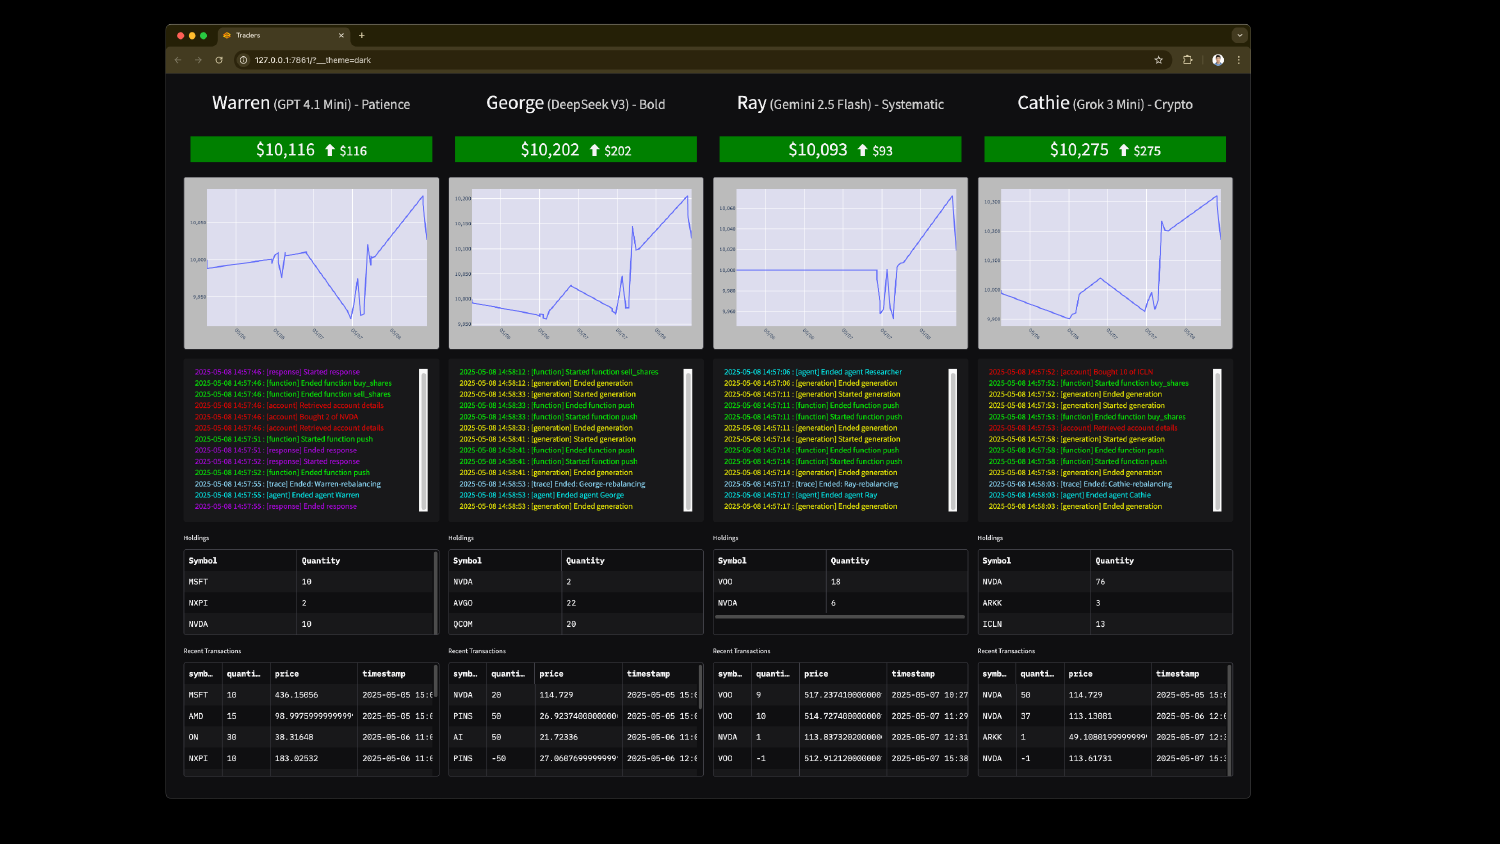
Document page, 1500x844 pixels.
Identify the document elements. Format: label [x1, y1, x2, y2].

picture [133, 2, 1283, 841]
